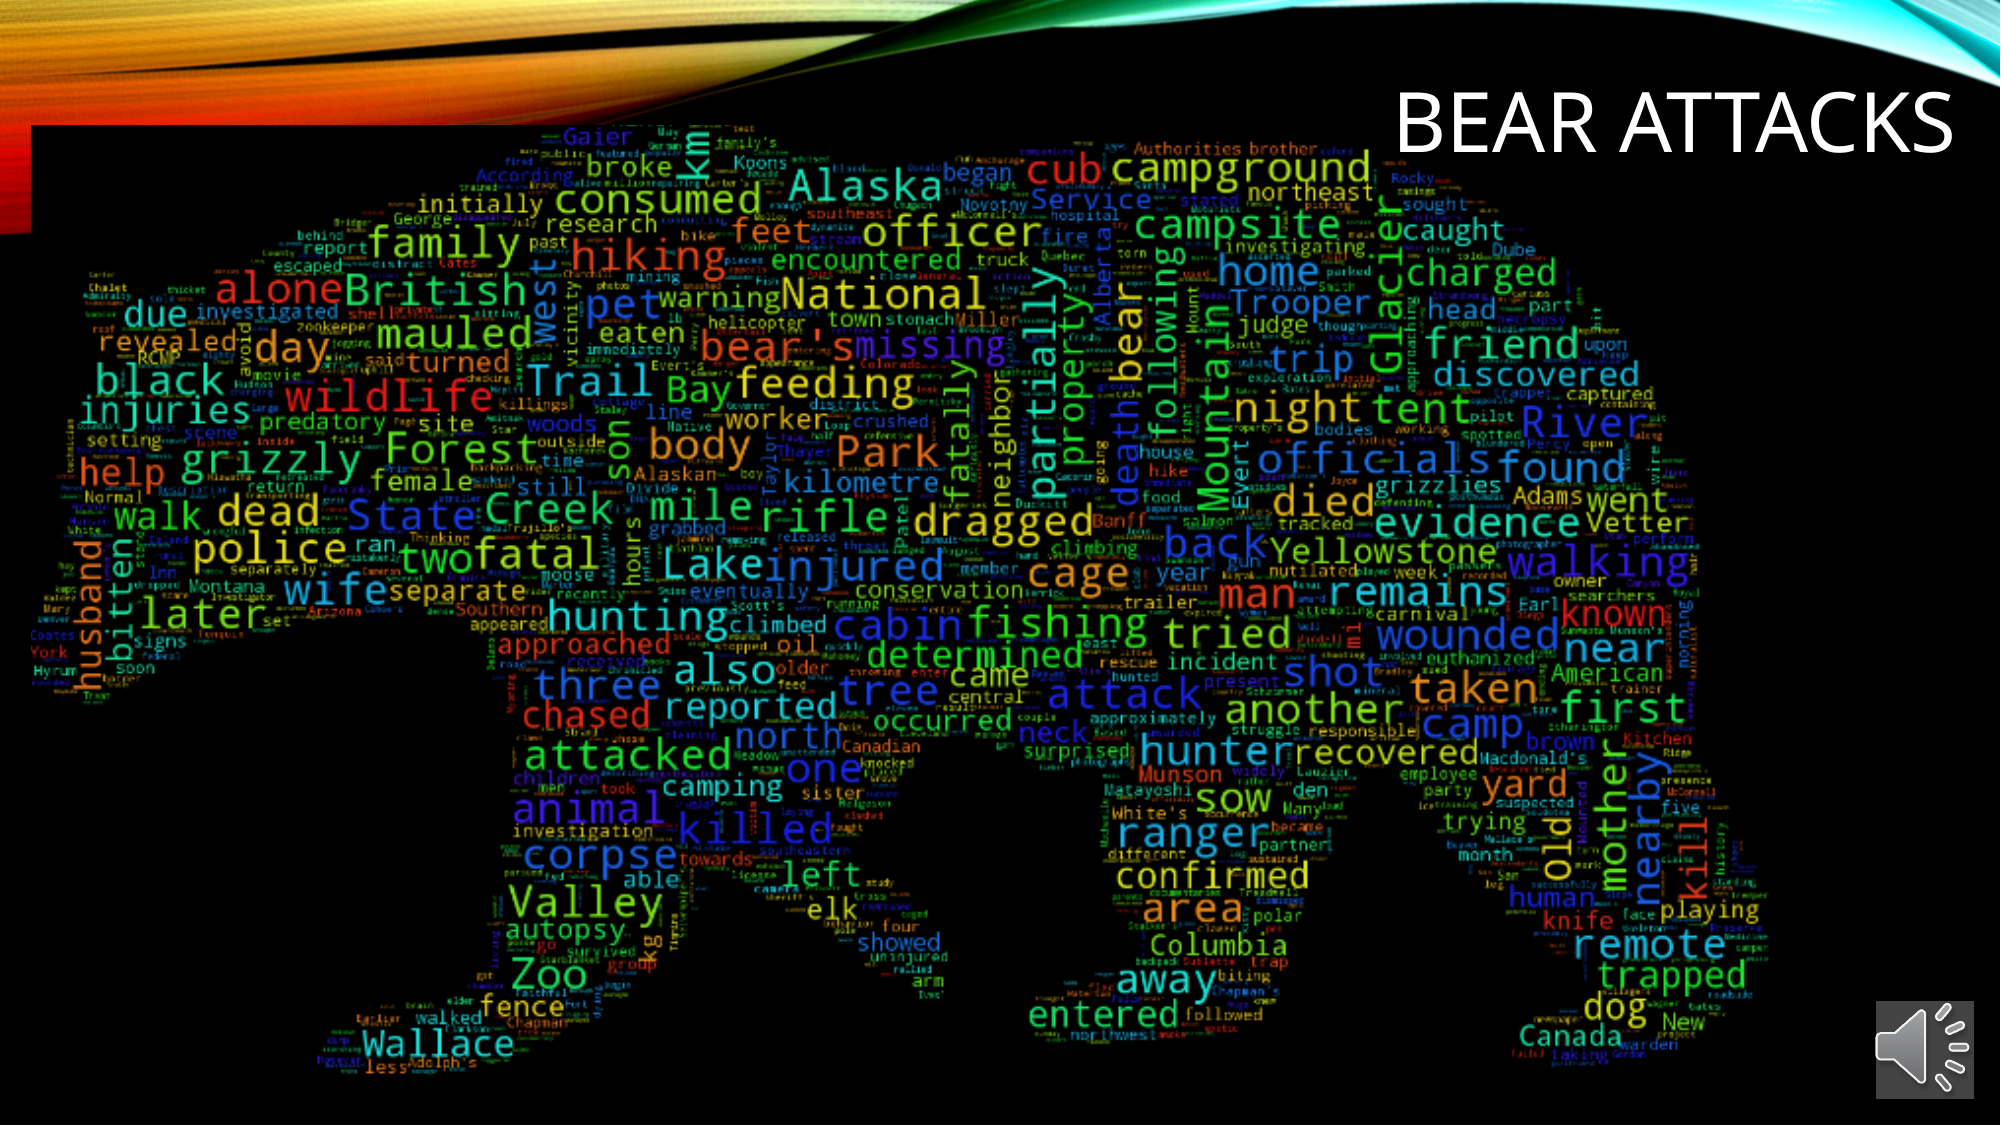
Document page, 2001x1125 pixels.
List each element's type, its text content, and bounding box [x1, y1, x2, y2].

title Bear attacks [559, 19, 1972, 232]
picture [1874, 999, 1976, 1101]
picture [0, 0, 2000, 1081]
